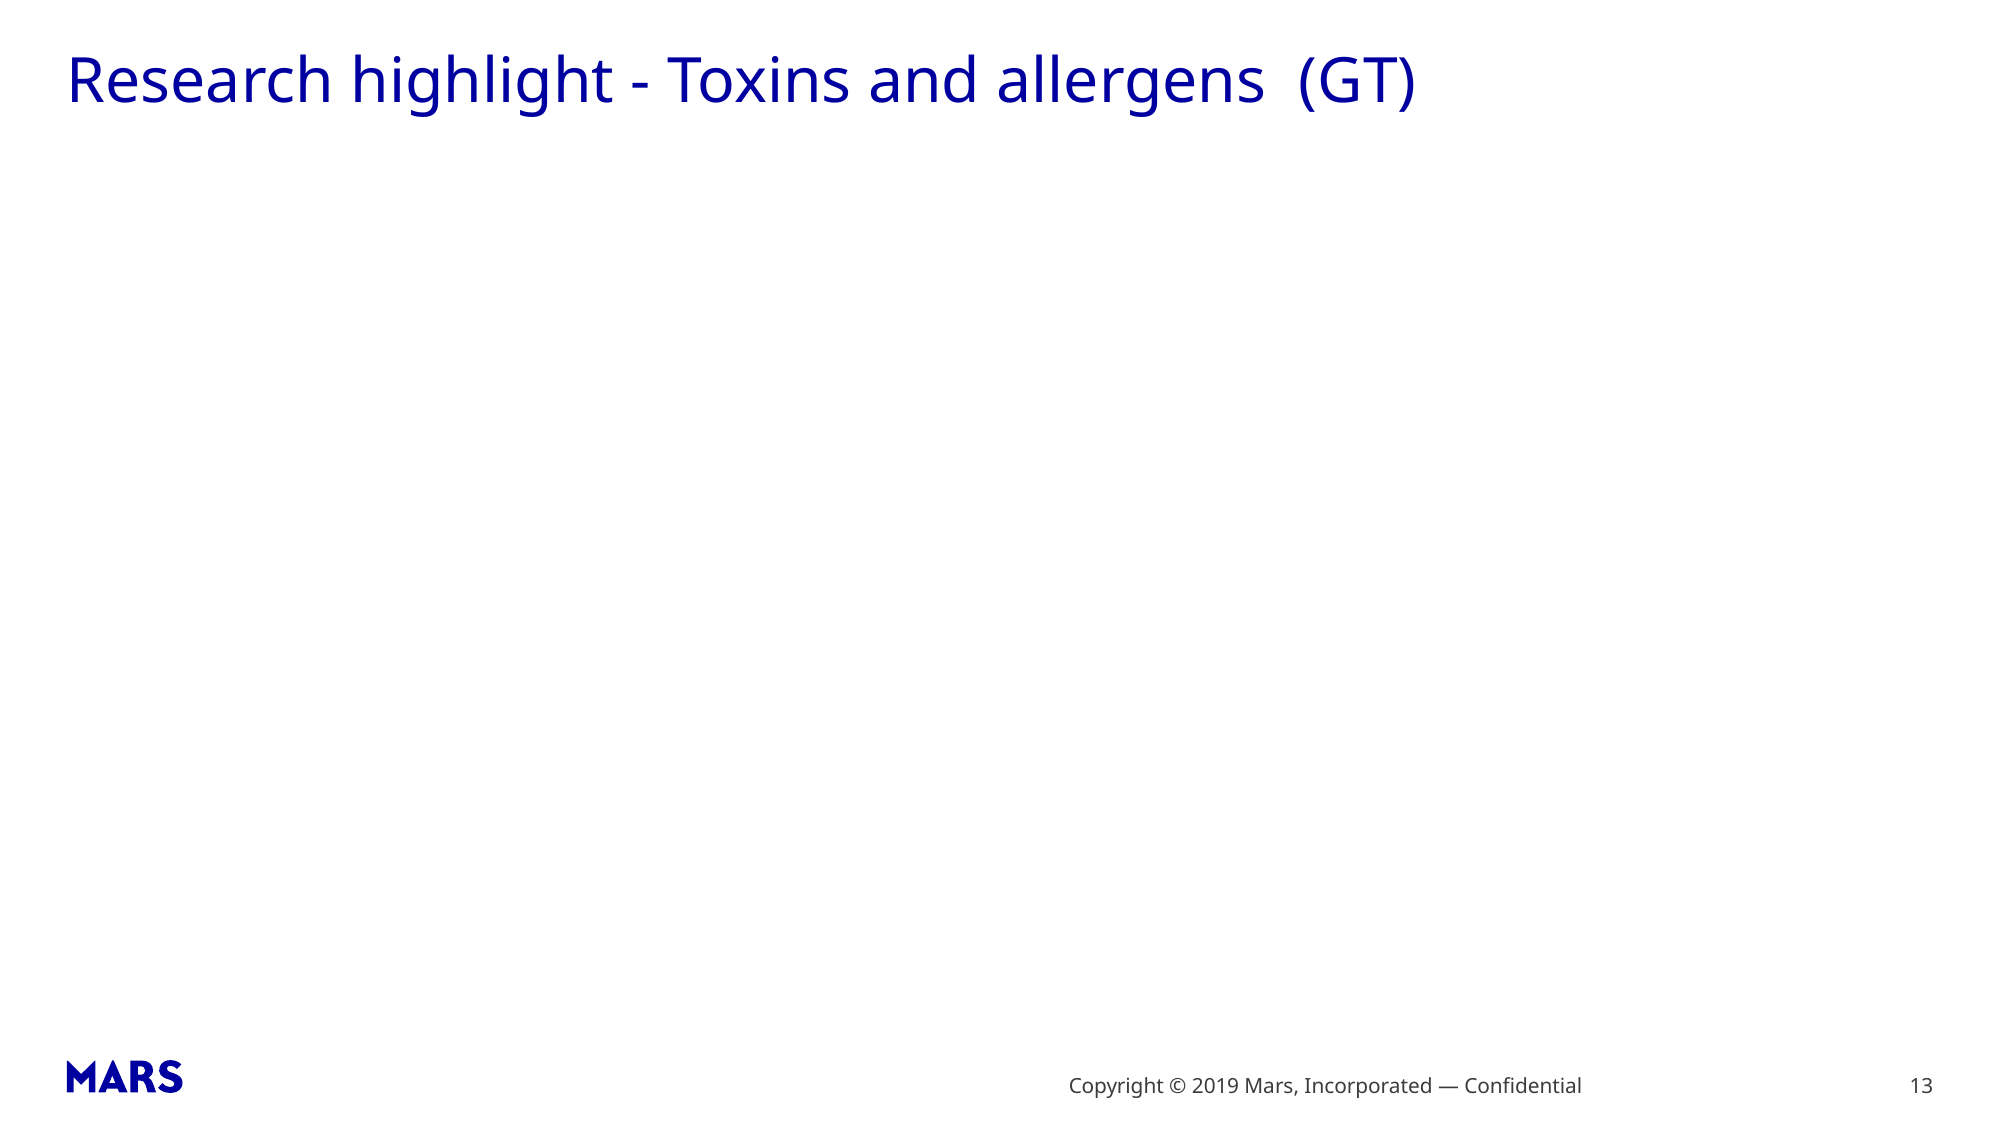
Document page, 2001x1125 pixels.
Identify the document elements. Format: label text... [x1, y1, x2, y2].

slide_number 13 [1807, 1072, 1933, 1102]
title Research highlight - Toxins and allergens (GT) [66, 52, 1933, 195]
